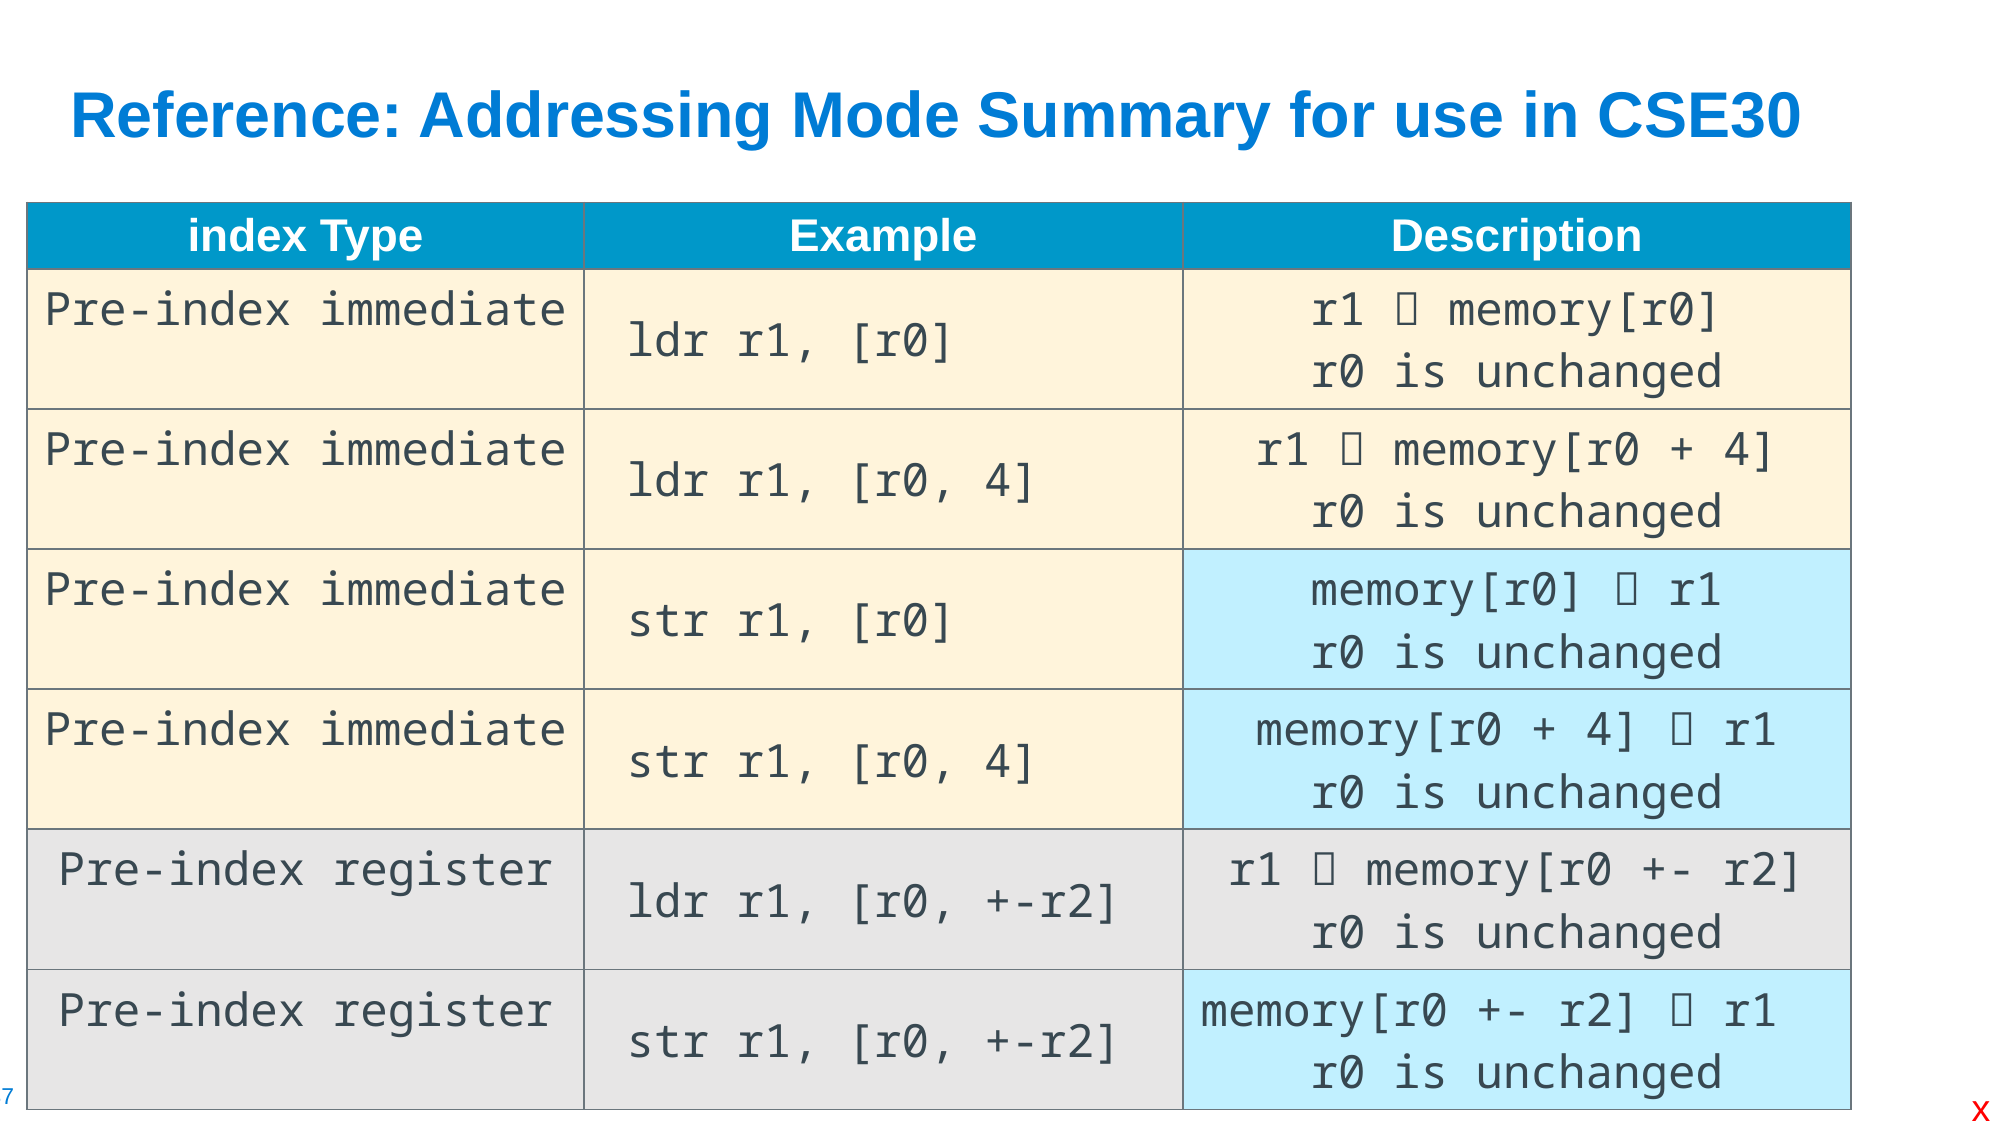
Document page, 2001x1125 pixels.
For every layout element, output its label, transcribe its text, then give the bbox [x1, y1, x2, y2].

table_cell Pre-index register [28, 830, 583, 969]
table_cell str r1, [r0, 4] [585, 690, 1182, 828]
table_cell Pre-index immediate [28, 690, 583, 828]
table_cell memory[r0]  r1 r0 is unchanged [1184, 550, 1850, 688]
text_box x [1956, 1076, 2000, 1125]
table_cell ldr r1, [r0, +-r2] [585, 830, 1182, 969]
table_cell ldr r1, [r0] [585, 270, 1182, 408]
table_header Example [585, 203, 1182, 268]
table_cell Pre-index immediate [28, 410, 583, 548]
table_cell memory[r0 +- r2]  r1 r0 is unchanged [1184, 970, 1850, 1109]
table_header Description [1184, 203, 1850, 268]
table_cell r1  memory[r0 + 4] r0 is unchanged [1184, 410, 1850, 548]
table_cell Pre-index immediate [28, 270, 583, 408]
table_cell str r1, [r0, +-r2] [585, 970, 1182, 1109]
title Reference: Addressing Mode Summary for use in CSE30 [55, 75, 1902, 159]
table_cell memory[r0 + 4]  r1 r0 is unchanged [1184, 690, 1850, 828]
table_cell Pre-index register [28, 970, 583, 1109]
table_cell Pre-index immediate [28, 550, 583, 688]
table_cell str r1, [r0] [585, 550, 1182, 688]
table_cell r1  memory[r0] r0 is unchanged [1184, 270, 1850, 408]
table_cell r1  memory[r0 +- r2] r0 is unchanged [1184, 830, 1850, 969]
table_cell ldr r1, [r0, 4] [585, 410, 1182, 548]
table_header index Type [28, 203, 583, 268]
